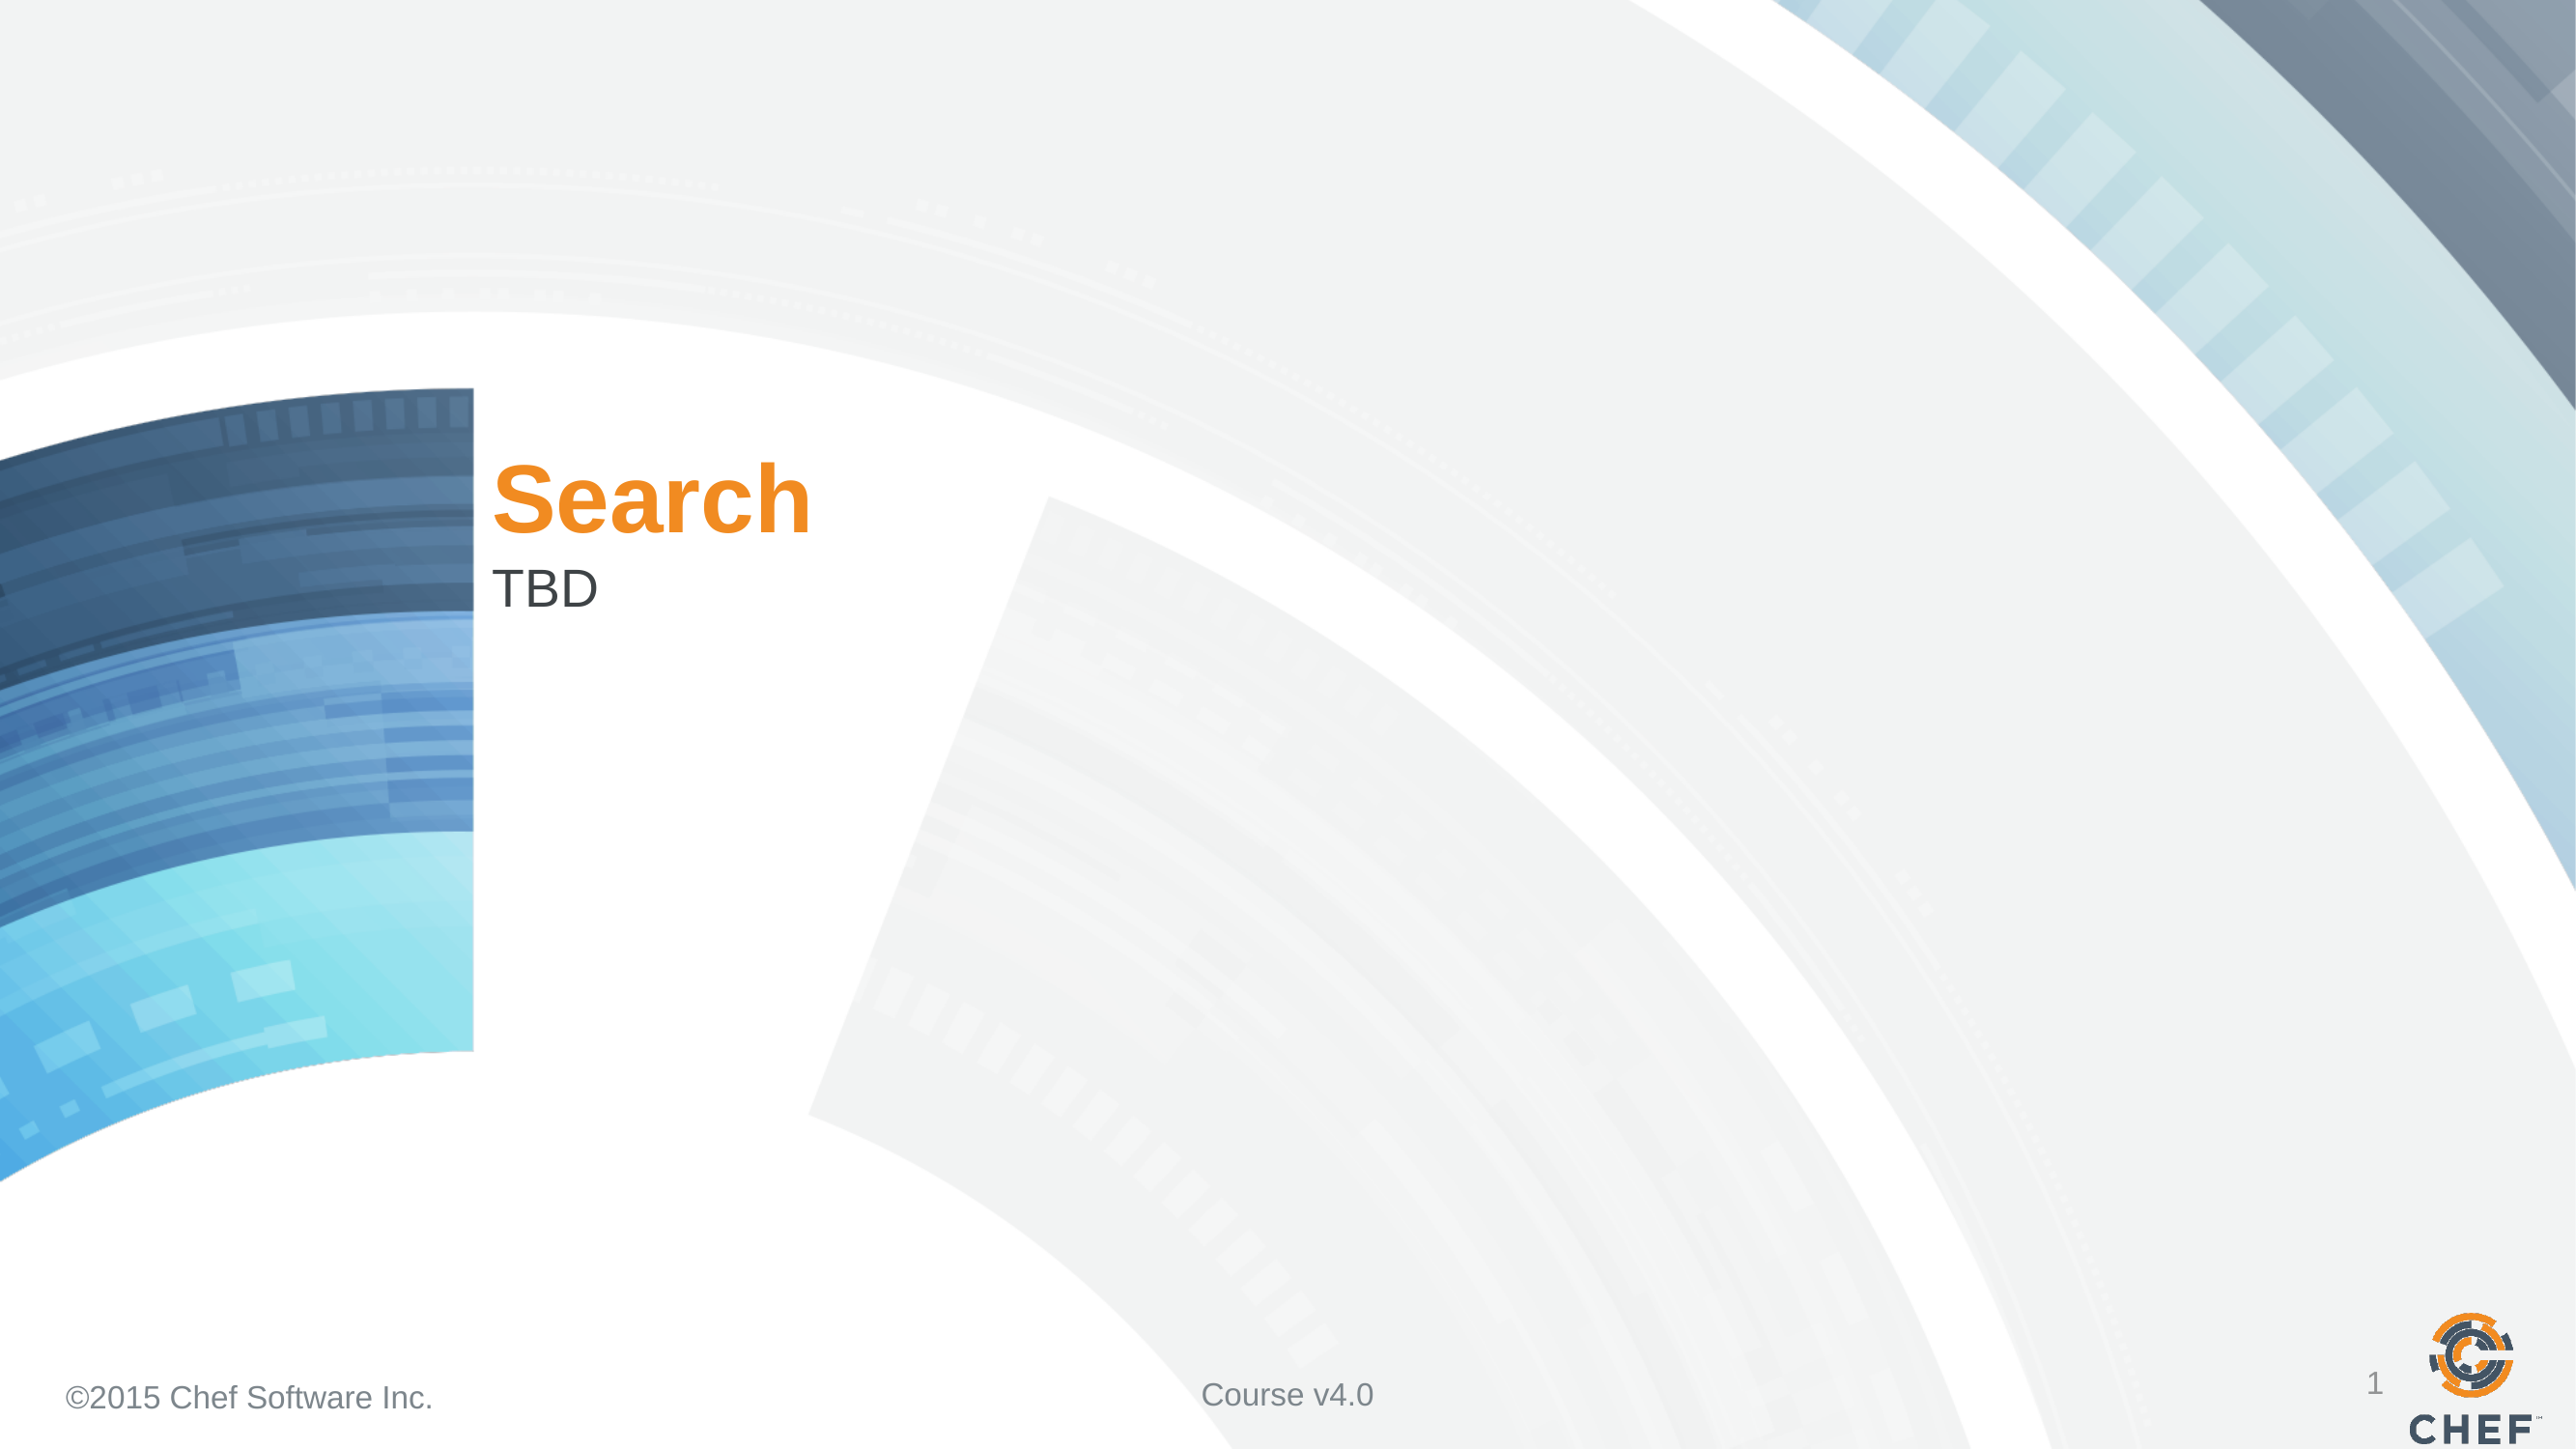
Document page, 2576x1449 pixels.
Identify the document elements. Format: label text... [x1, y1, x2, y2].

footer ©2015 Chef Software Inc. [51, 1361, 952, 1431]
slide_number 1 [1819, 1343, 2399, 1421]
footer Course v4.0 [995, 1358, 1581, 1428]
picture [0, 0, 2576, 1449]
subtitle TBD [477, 547, 2217, 635]
title Search [477, 395, 2217, 547]
